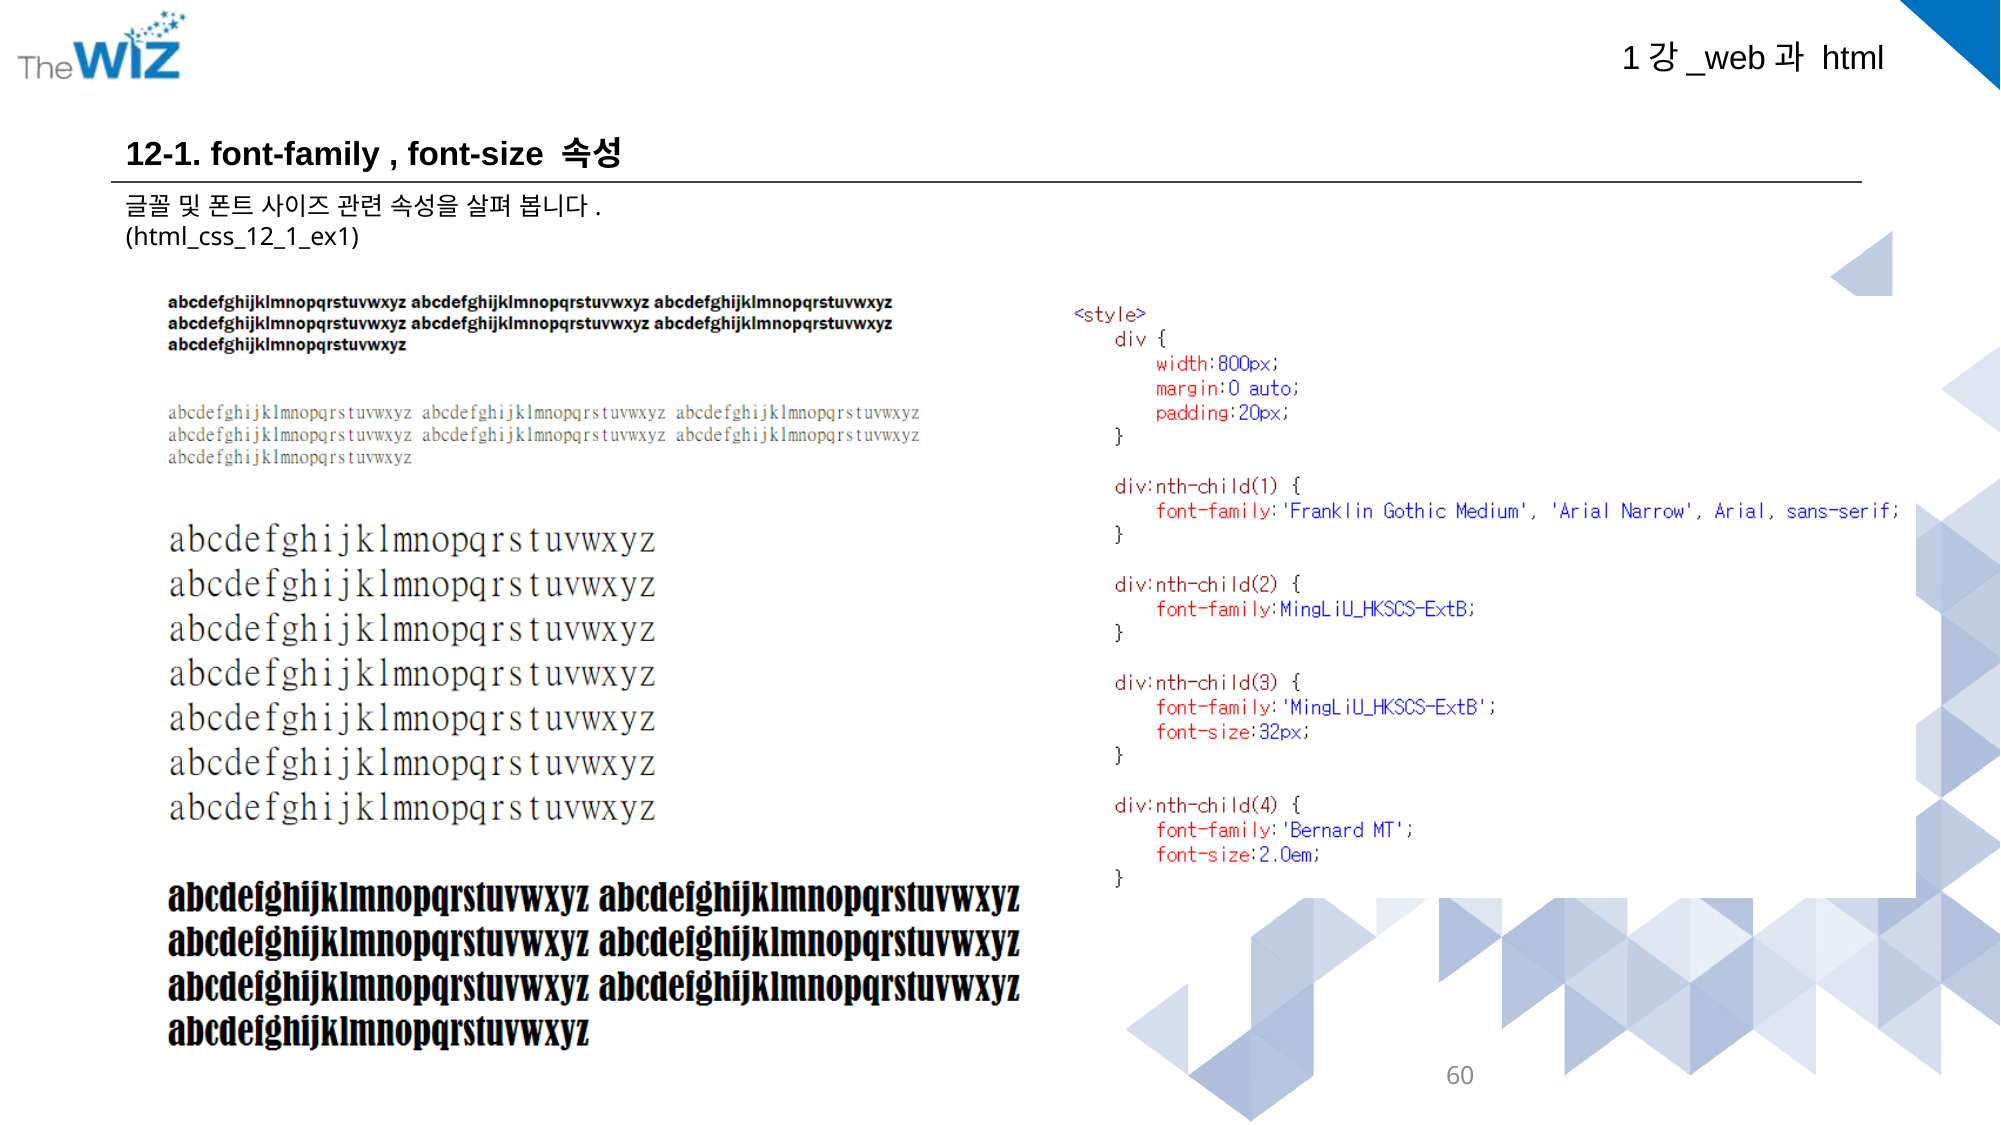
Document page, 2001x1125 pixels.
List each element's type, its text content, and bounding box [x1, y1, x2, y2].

text_box 글꼴 및 폰트 사이즈 관련 속성을 살펴 봅니다. (html_css_12_1_ex1) [111, 183, 1863, 258]
picture [142, 274, 1040, 1068]
text_box 12-1. font-family , font-size 속성 [111, 124, 1863, 180]
picture [1063, 296, 1916, 898]
picture [0, 0, 215, 90]
slide_number 60 [1039, 1046, 1490, 1107]
